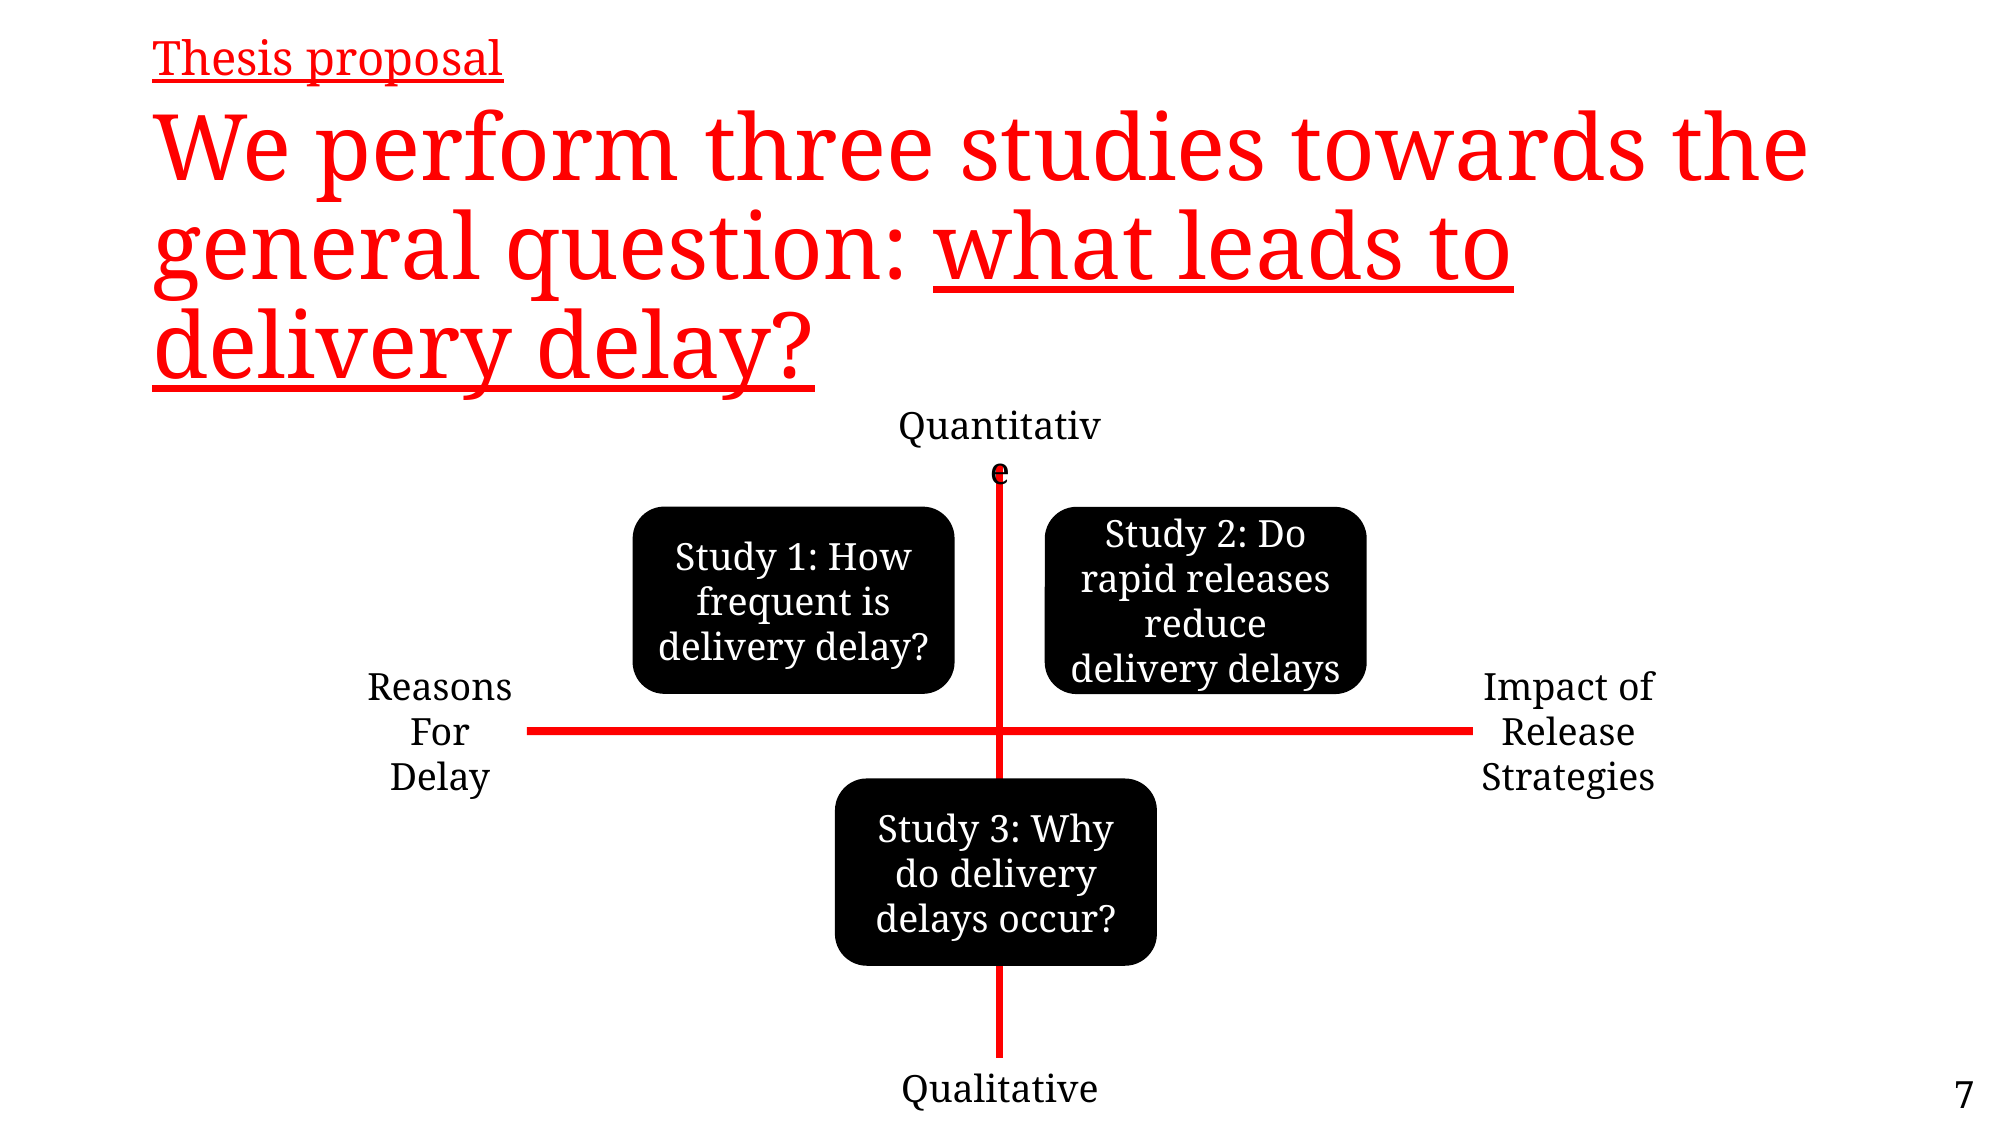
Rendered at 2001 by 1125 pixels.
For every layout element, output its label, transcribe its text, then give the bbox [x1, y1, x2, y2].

text_box Study 1: How frequent is delivery delay? [632, 506, 955, 694]
text_box Qualitative [876, 1058, 1124, 1118]
text_box [995, 500, 1004, 726]
text_box 7 [1939, 1063, 2000, 1124]
list Thesis proposal [137, 27, 1863, 94]
text_box Study 3: Why do delivery delays occur? [834, 778, 1157, 966]
text_box Impact of Release Strategies [1444, 655, 1693, 805]
text_box Quantitative [875, 394, 1124, 500]
text_box [995, 966, 1004, 1058]
text_box Study 2: Do rapid releases reduce delivery delays [1044, 506, 1367, 695]
text_box [995, 736, 1004, 778]
title We perform three studies towards the general question: what leads to delivery delay? [137, 94, 1863, 474]
text_box [564, 726, 1444, 736]
text_box Reasons For Delay [316, 655, 564, 805]
